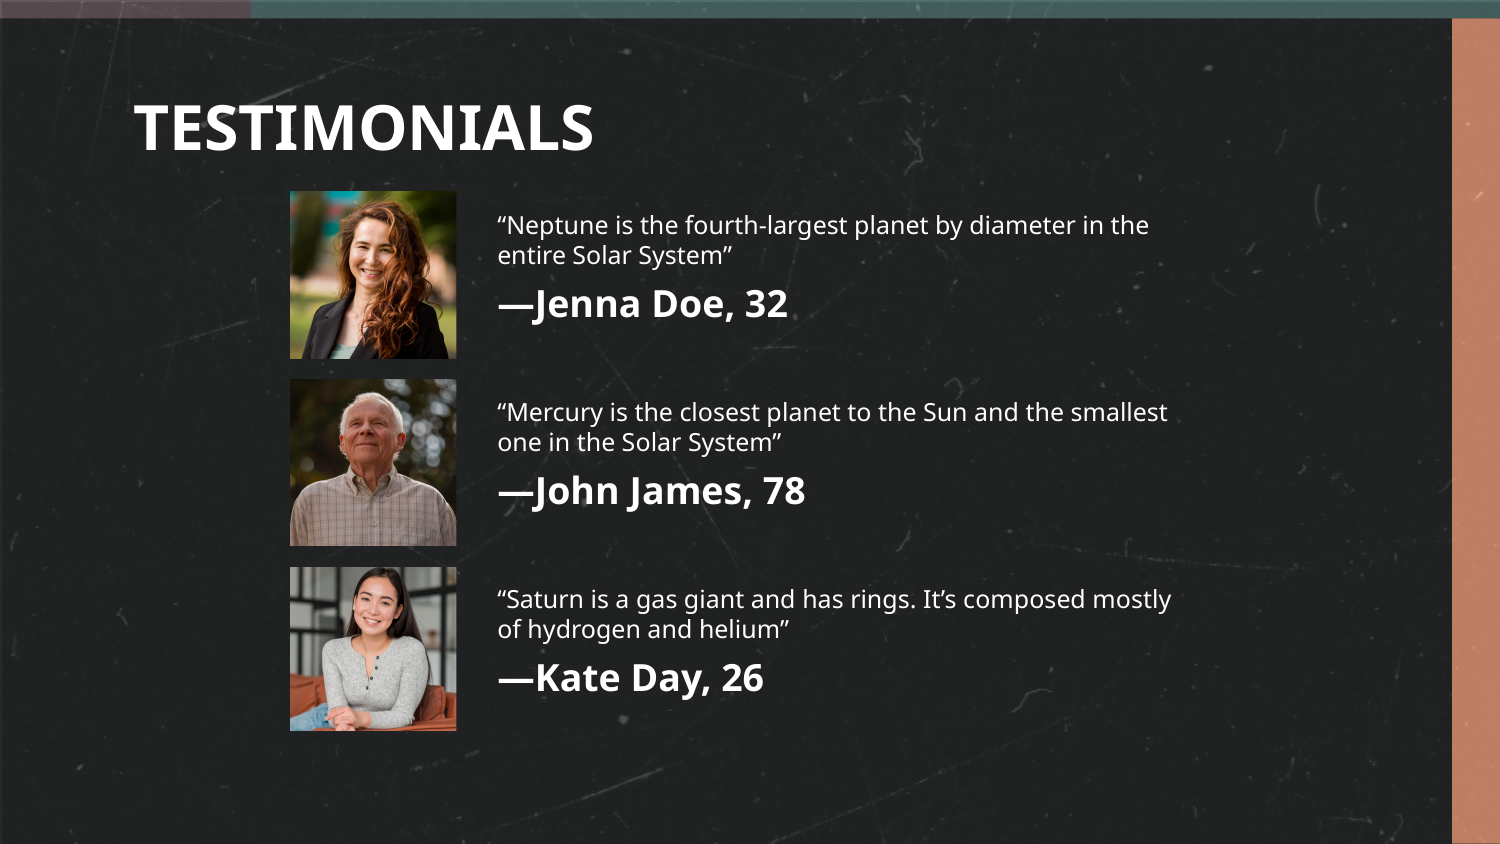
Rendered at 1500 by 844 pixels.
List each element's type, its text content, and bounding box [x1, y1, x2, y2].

subtitle —John James, 78 [482, 452, 1210, 529]
subtitle —Jenna Doe, 32 [482, 264, 1210, 342]
subtitle “Saturn is a gas giant and has rings. It’s composed mostly of hydrogen and helium” [482, 582, 1210, 658]
subtitle —Kate Day, 26 [482, 658, 1210, 716]
title TESTIMONIALS [118, 72, 1382, 167]
subtitle “Neptune is the fourth-largest planet by diameter in the entire Solar System” [482, 208, 1210, 264]
subtitle “Mercury is the closest planet to the Sun and the smallest one in the Solar System” [482, 395, 1210, 452]
picture [289, 379, 457, 547]
picture [289, 191, 457, 359]
picture [289, 566, 457, 732]
